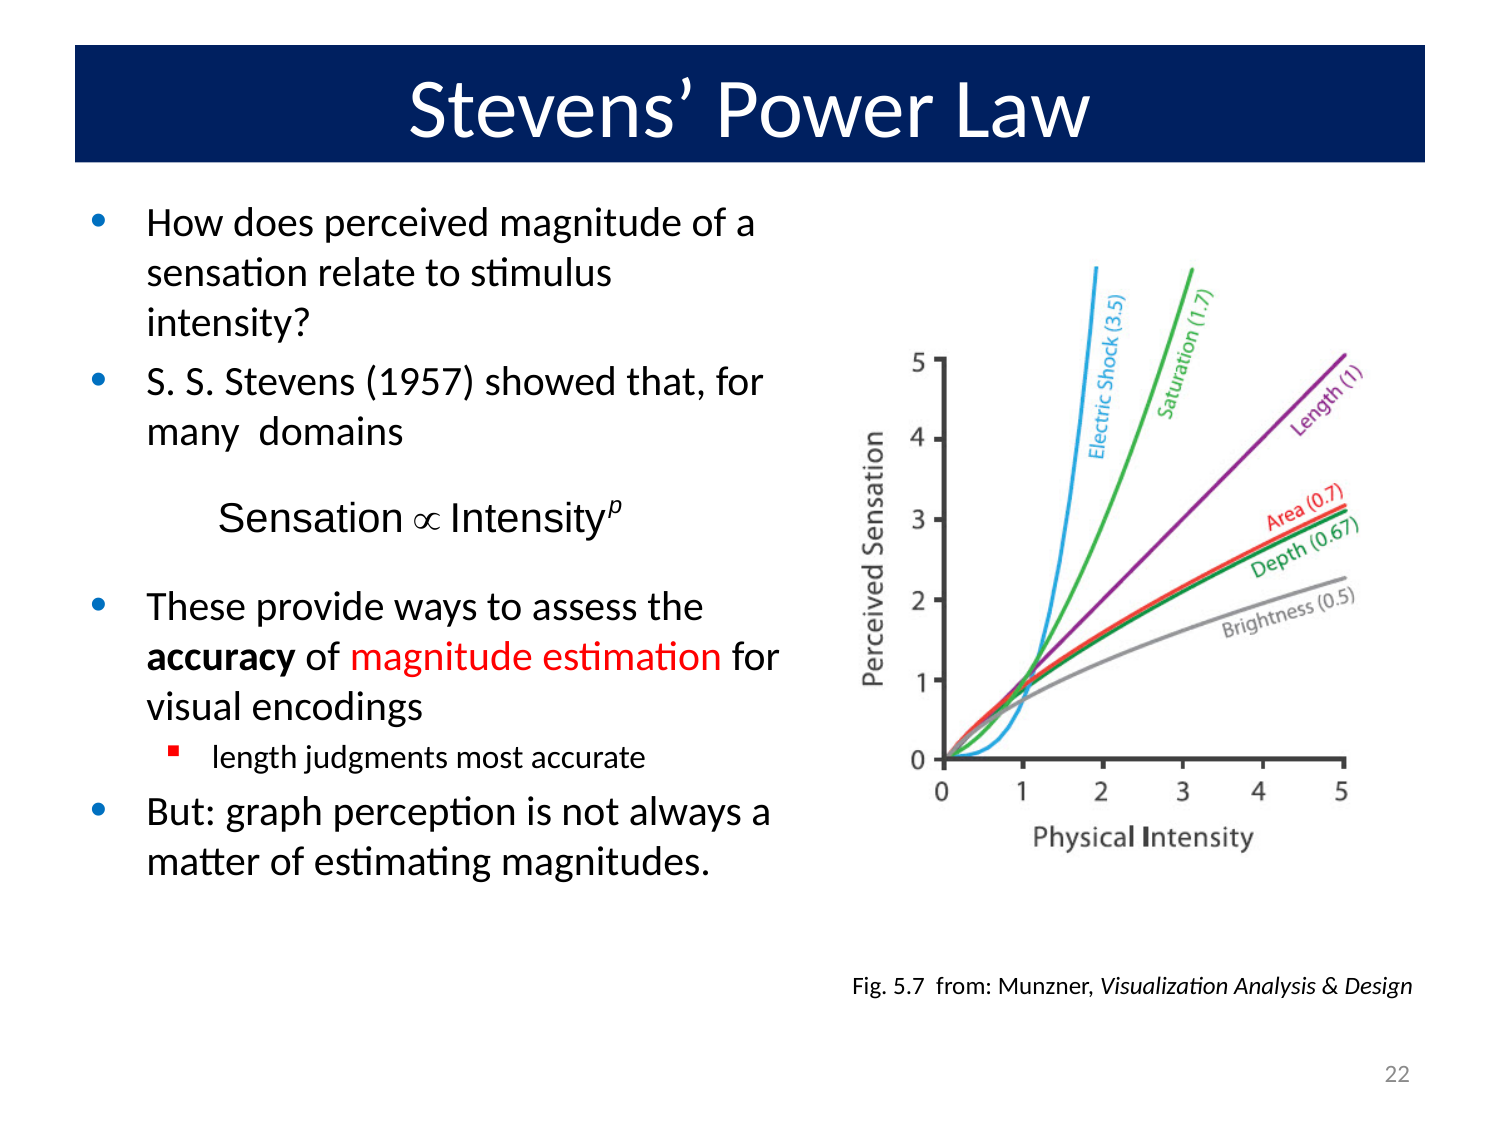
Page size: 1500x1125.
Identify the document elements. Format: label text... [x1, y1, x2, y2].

slide_number 22 [1074, 1042, 1425, 1103]
text_box Fig. 5.7 from: Munzner, Visualization Analysis & Design [837, 962, 1450, 1008]
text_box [212, 487, 630, 551]
list How does perceived magnitude of a sensation relate to stimulus intensity? S. S. Stevens (1957) showed that, for many domains These provide ways to assess the accuracy of magnitude estimation for visual encodings length judgments most accurate But: graph perception is not always a matter of estimating magnitudes. [75, 187, 800, 1025]
title Stevens’ Power Law [75, 45, 1425, 163]
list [849, 249, 1438, 858]
